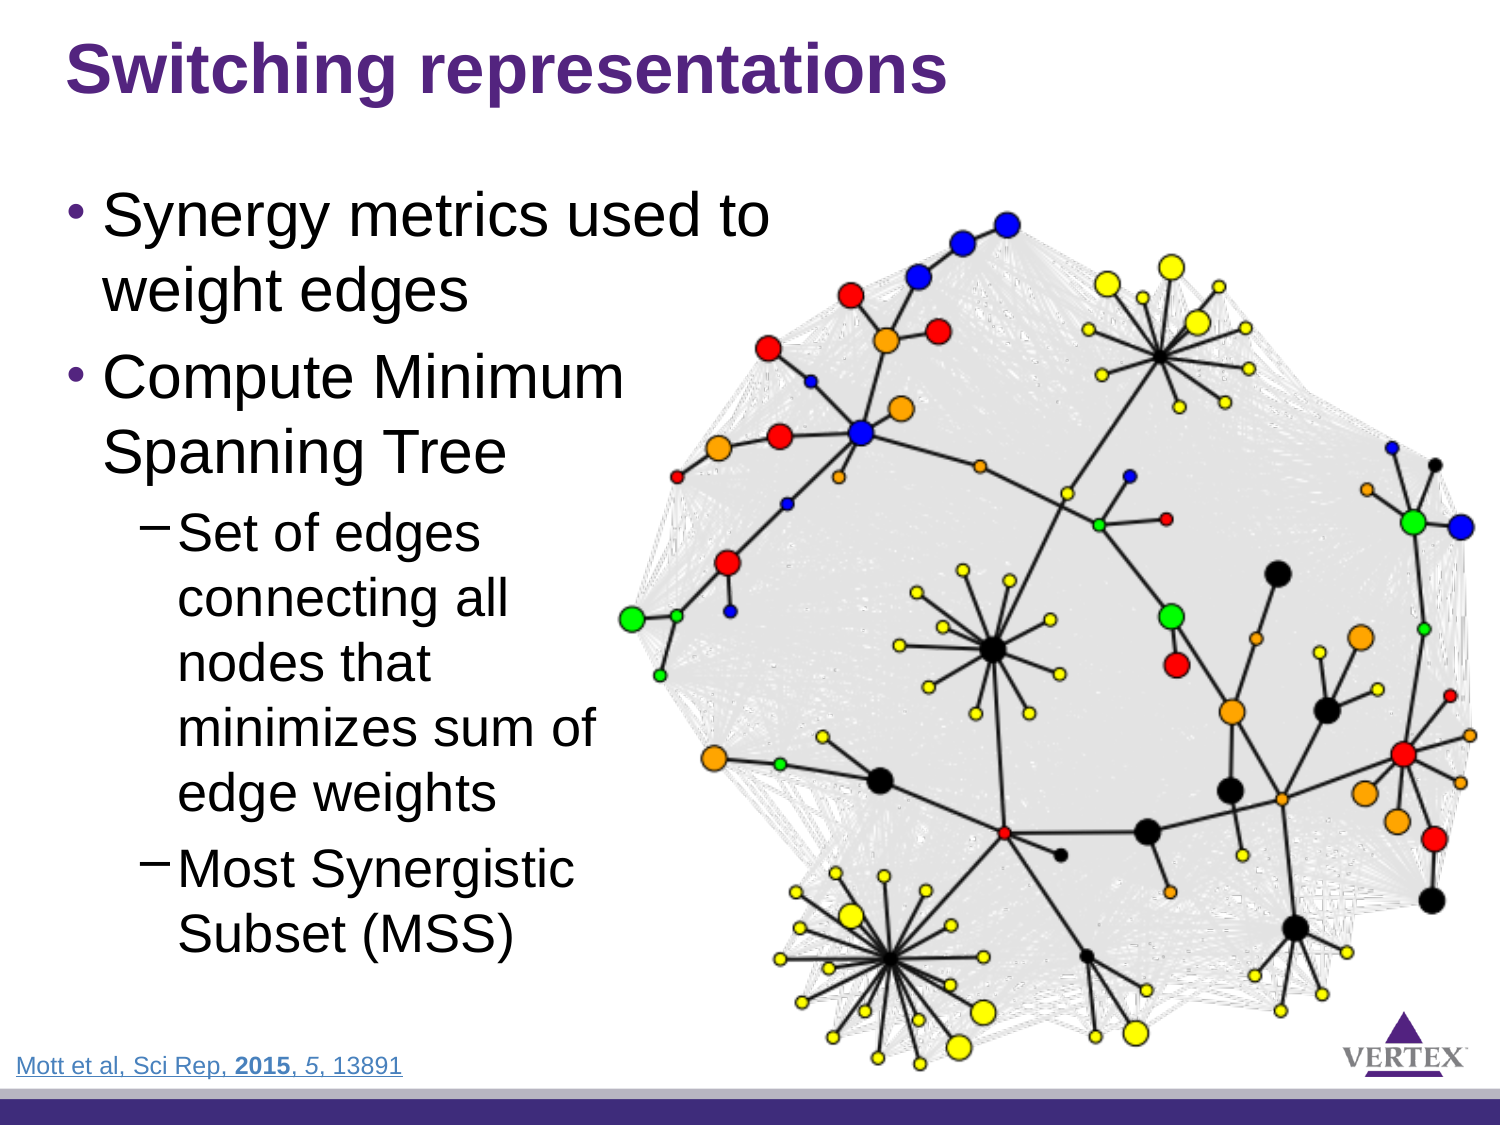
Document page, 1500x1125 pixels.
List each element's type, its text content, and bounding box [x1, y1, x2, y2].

text_box Mott et al, Sci Rep, 2015, 5, 13891 [1, 1041, 418, 1087]
picture [598, 192, 1500, 1094]
title Switching representations [50, 0, 1443, 131]
list Synergy metrics used to weight edges Compute Minimum Spanning Tree Set of edges connecting all nodes that minimizes sum of edge weights Most Synergistic Subset (MSS) [50, 166, 1442, 1003]
